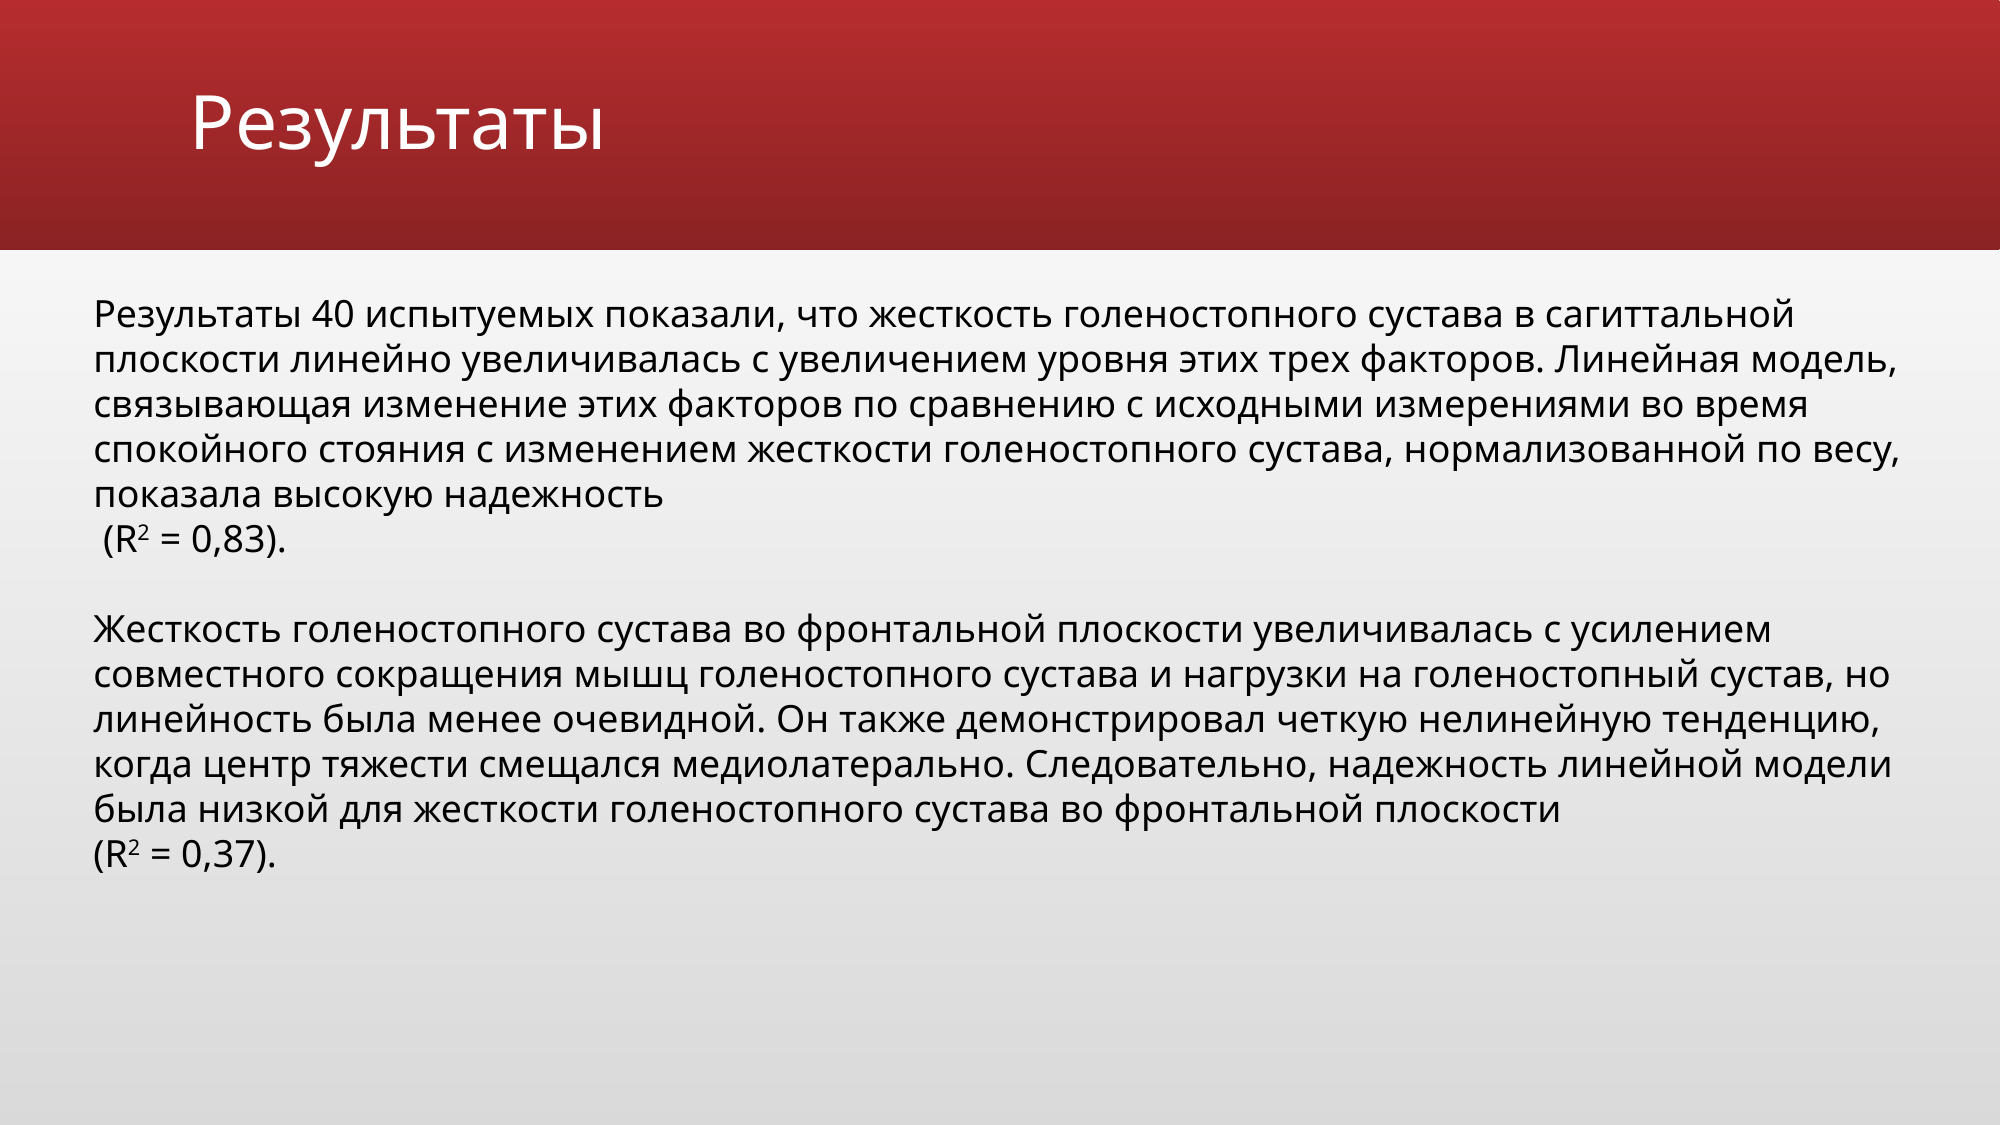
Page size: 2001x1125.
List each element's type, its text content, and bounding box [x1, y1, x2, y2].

title Результаты [174, 16, 1825, 234]
text_box Результаты 40 испытуемых показали, что жесткость голеностопного сустава в сагиттальной плоскости линейно увеличивалась с увеличением уровня этих трех факторов. Линейная модель, связывающая изменение этих факторов по сравнению с исходными измерениями во время спокойного стояния с изменением жесткости голеностопного сустава, нормализованной по весу, показала высокую надежность (R2 = 0,83). Жесткость голеностопного сустава во фронтальной плоскости увеличивалась с усилением совместного сокращения мышц голеностопного сустава и нагрузки на голеностопный сустав, но линейность была менее очевидной. Он также демонстрировал четкую нелинейную тенденцию, когда центр тяжести смещался медиолатерально. Следовательно, надежность линейной модели была низкой для жесткости голеностопного сустава во фронтальной плоскости (R2 = 0,37). [78, 282, 1945, 882]
